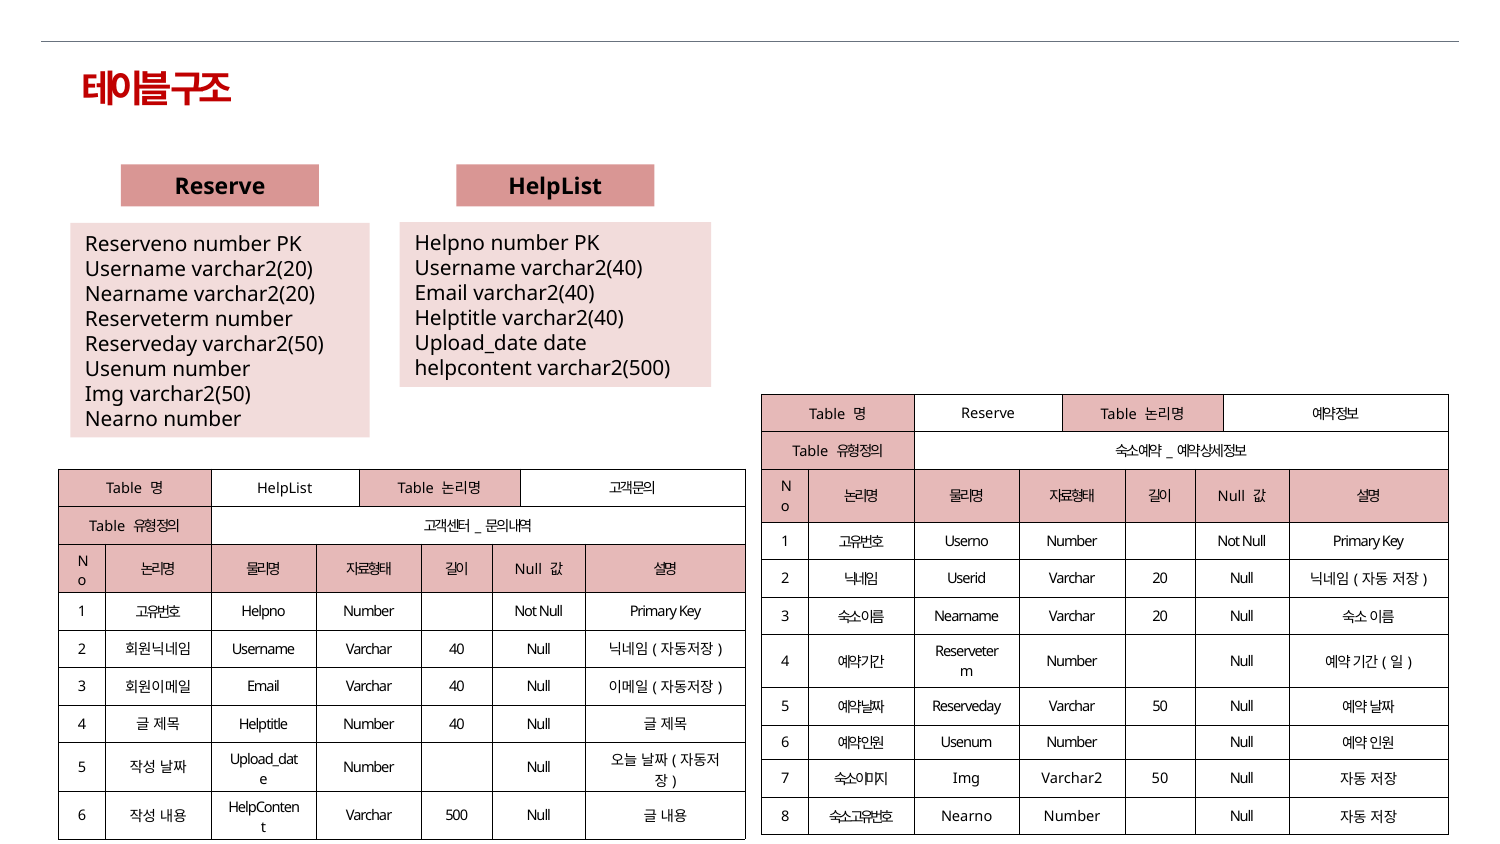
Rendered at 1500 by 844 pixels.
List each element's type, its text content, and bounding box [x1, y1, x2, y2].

table_cell 길이 [1126, 470, 1195, 522]
table_cell 작성 내용 [106, 792, 211, 839]
table_cell Reserveterm [915, 635, 1019, 687]
table_cell [422, 593, 492, 630]
table_cell Varchar2 [1020, 760, 1125, 797]
table_cell Not Null [1196, 523, 1289, 559]
table_cell 2 [59, 631, 105, 667]
table_header HelpList [212, 470, 359, 506]
table_cell 작성 날짜 [106, 743, 211, 791]
table_cell 5 [762, 688, 808, 725]
table_cell Null [493, 743, 585, 791]
table_cell 2 [762, 560, 808, 597]
table_cell Helptitle [212, 706, 316, 742]
table_cell 6 [762, 726, 808, 759]
table_cell 자료형태 [1020, 470, 1125, 522]
table_cell 글 제목 [106, 706, 211, 742]
table_cell Null [1196, 688, 1289, 725]
table_cell HelpContent [212, 792, 316, 839]
table_cell 40 [422, 706, 492, 742]
table_header Reserve [915, 395, 1062, 431]
table_cell 예약 인원 [809, 726, 914, 759]
table_cell 40 [422, 631, 492, 667]
table_cell Varchar [1020, 598, 1125, 634]
table_cell 설명 [1290, 470, 1448, 522]
table_cell [1126, 726, 1195, 759]
table_cell 설명 [586, 545, 745, 592]
table_cell Primary Key [586, 593, 745, 630]
table_cell Null [493, 792, 585, 839]
table_cell 글 내용 [586, 792, 745, 839]
table_cell 숙소 고유번호 [809, 798, 914, 834]
table_cell [422, 743, 492, 791]
table_cell Null 값 [1196, 470, 1289, 522]
table_cell 예약 기간 [809, 635, 914, 687]
table_cell 고유번호 [106, 593, 211, 630]
table_cell 50 [1126, 688, 1195, 725]
table_cell 자동 저장 [1290, 760, 1448, 797]
table_cell 6 [59, 792, 105, 839]
table_cell 고객 센터_문의 내역 [212, 507, 745, 544]
table_cell 숙소 이름 [809, 598, 914, 634]
table_cell 오늘 날짜(자동저장) [586, 743, 745, 791]
table_cell 고유번호 [809, 523, 914, 559]
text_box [70, 163, 712, 439]
table_cell 20 [1126, 598, 1195, 634]
table_cell 논리명 [809, 470, 914, 522]
table_cell Reserveday [915, 688, 1019, 725]
table_cell [1126, 523, 1195, 559]
table_cell Null [1196, 560, 1289, 597]
table_cell Number [1020, 635, 1125, 687]
table_header 고객 문의 [521, 470, 745, 506]
table_cell 회원이메일 [106, 668, 211, 705]
table_cell Nearname [915, 598, 1019, 634]
table_cell Null [1196, 726, 1289, 759]
table_cell 물리명 [915, 470, 1019, 522]
table_cell 8 [762, 798, 808, 834]
table_cell 길이 [422, 545, 492, 592]
table_cell 닉네임(자동 저장) [1290, 560, 1448, 597]
table_cell 회원닉네임 [106, 631, 211, 667]
table_cell 예약 인원 [1290, 726, 1448, 759]
table_cell 500 [422, 792, 492, 839]
table_cell Number [317, 743, 421, 791]
table_cell Username [212, 631, 316, 667]
table_cell 3 [59, 668, 105, 705]
table_cell 물리명 [212, 545, 316, 592]
table_cell Number [317, 706, 421, 742]
table_cell Usenum [915, 726, 1019, 759]
table_cell [1126, 798, 1195, 834]
table_cell Number [1020, 726, 1125, 759]
table_cell Nearno [915, 798, 1019, 834]
text_box 테이블 구조 [35, 62, 280, 118]
table_cell Varchar [1020, 560, 1125, 597]
table_header Table 논리명 [1063, 395, 1223, 431]
table_cell 닉네임(자동저장) [586, 631, 745, 667]
table_header Table 논리명 [360, 470, 520, 506]
table_header 예약 정보 [1224, 395, 1448, 431]
table_cell 40 [422, 668, 492, 705]
table_cell 자료형태 [317, 545, 421, 592]
table_cell No [762, 470, 808, 522]
table_cell 글 제목 [586, 706, 745, 742]
table_cell Null [1196, 598, 1289, 634]
table_cell Img [915, 760, 1019, 797]
table_cell Number [317, 593, 421, 630]
table_cell Varchar [317, 631, 421, 667]
table_cell 1 [59, 593, 105, 630]
table_cell [1126, 635, 1195, 687]
table_cell Userid [915, 560, 1019, 597]
table_cell Varchar [317, 668, 421, 705]
table_cell No [59, 545, 105, 592]
table_cell 닉네임 [809, 560, 914, 597]
table_cell 예약 날짜 [809, 688, 914, 725]
table_cell Null [1196, 760, 1289, 797]
table_cell Upload_date [212, 743, 316, 791]
table_cell 3 [762, 598, 808, 634]
table_cell 이메일(자동저장) [586, 668, 745, 705]
table_cell 논리명 [106, 545, 211, 592]
table_cell Table 유형 정의 [59, 507, 211, 544]
table_cell Null 값 [493, 545, 585, 592]
table_cell Number [1020, 798, 1125, 834]
table_cell 숙소 이름 [1290, 598, 1448, 634]
table_cell 20 [1126, 560, 1195, 597]
table_cell 예약 날짜 [1290, 688, 1448, 725]
table_cell 50 [1126, 760, 1195, 797]
table_cell Primary Key [1290, 523, 1448, 559]
table_cell Null [493, 706, 585, 742]
table_cell 4 [59, 706, 105, 742]
table_cell Not Null [493, 593, 585, 630]
table_cell Email [212, 668, 316, 705]
table_cell Null [493, 668, 585, 705]
table_cell Null [493, 631, 585, 667]
table_cell 5 [59, 743, 105, 791]
table_cell Table 유형 정의 [762, 432, 914, 469]
table_cell Userno [915, 523, 1019, 559]
table_cell Varchar [1020, 688, 1125, 725]
table_cell Varchar [317, 792, 421, 839]
table_cell 자동 저장 [1290, 798, 1448, 834]
table_cell 숙소 이미지 [809, 760, 914, 797]
table_cell 7 [762, 760, 808, 797]
table_cell 숙소 예약_예약 상세 정보 [915, 432, 1448, 469]
table_cell Helpno [212, 593, 316, 630]
table_header Table 명 [762, 395, 914, 431]
table_header Table 명 [59, 470, 211, 506]
table_cell 1 [762, 523, 808, 559]
table_cell Null [1196, 635, 1289, 687]
table_cell Null [1196, 798, 1289, 834]
table_cell 예약 기간(일) [1290, 635, 1448, 687]
table_cell Number [1020, 523, 1125, 559]
table_cell 4 [762, 635, 808, 687]
